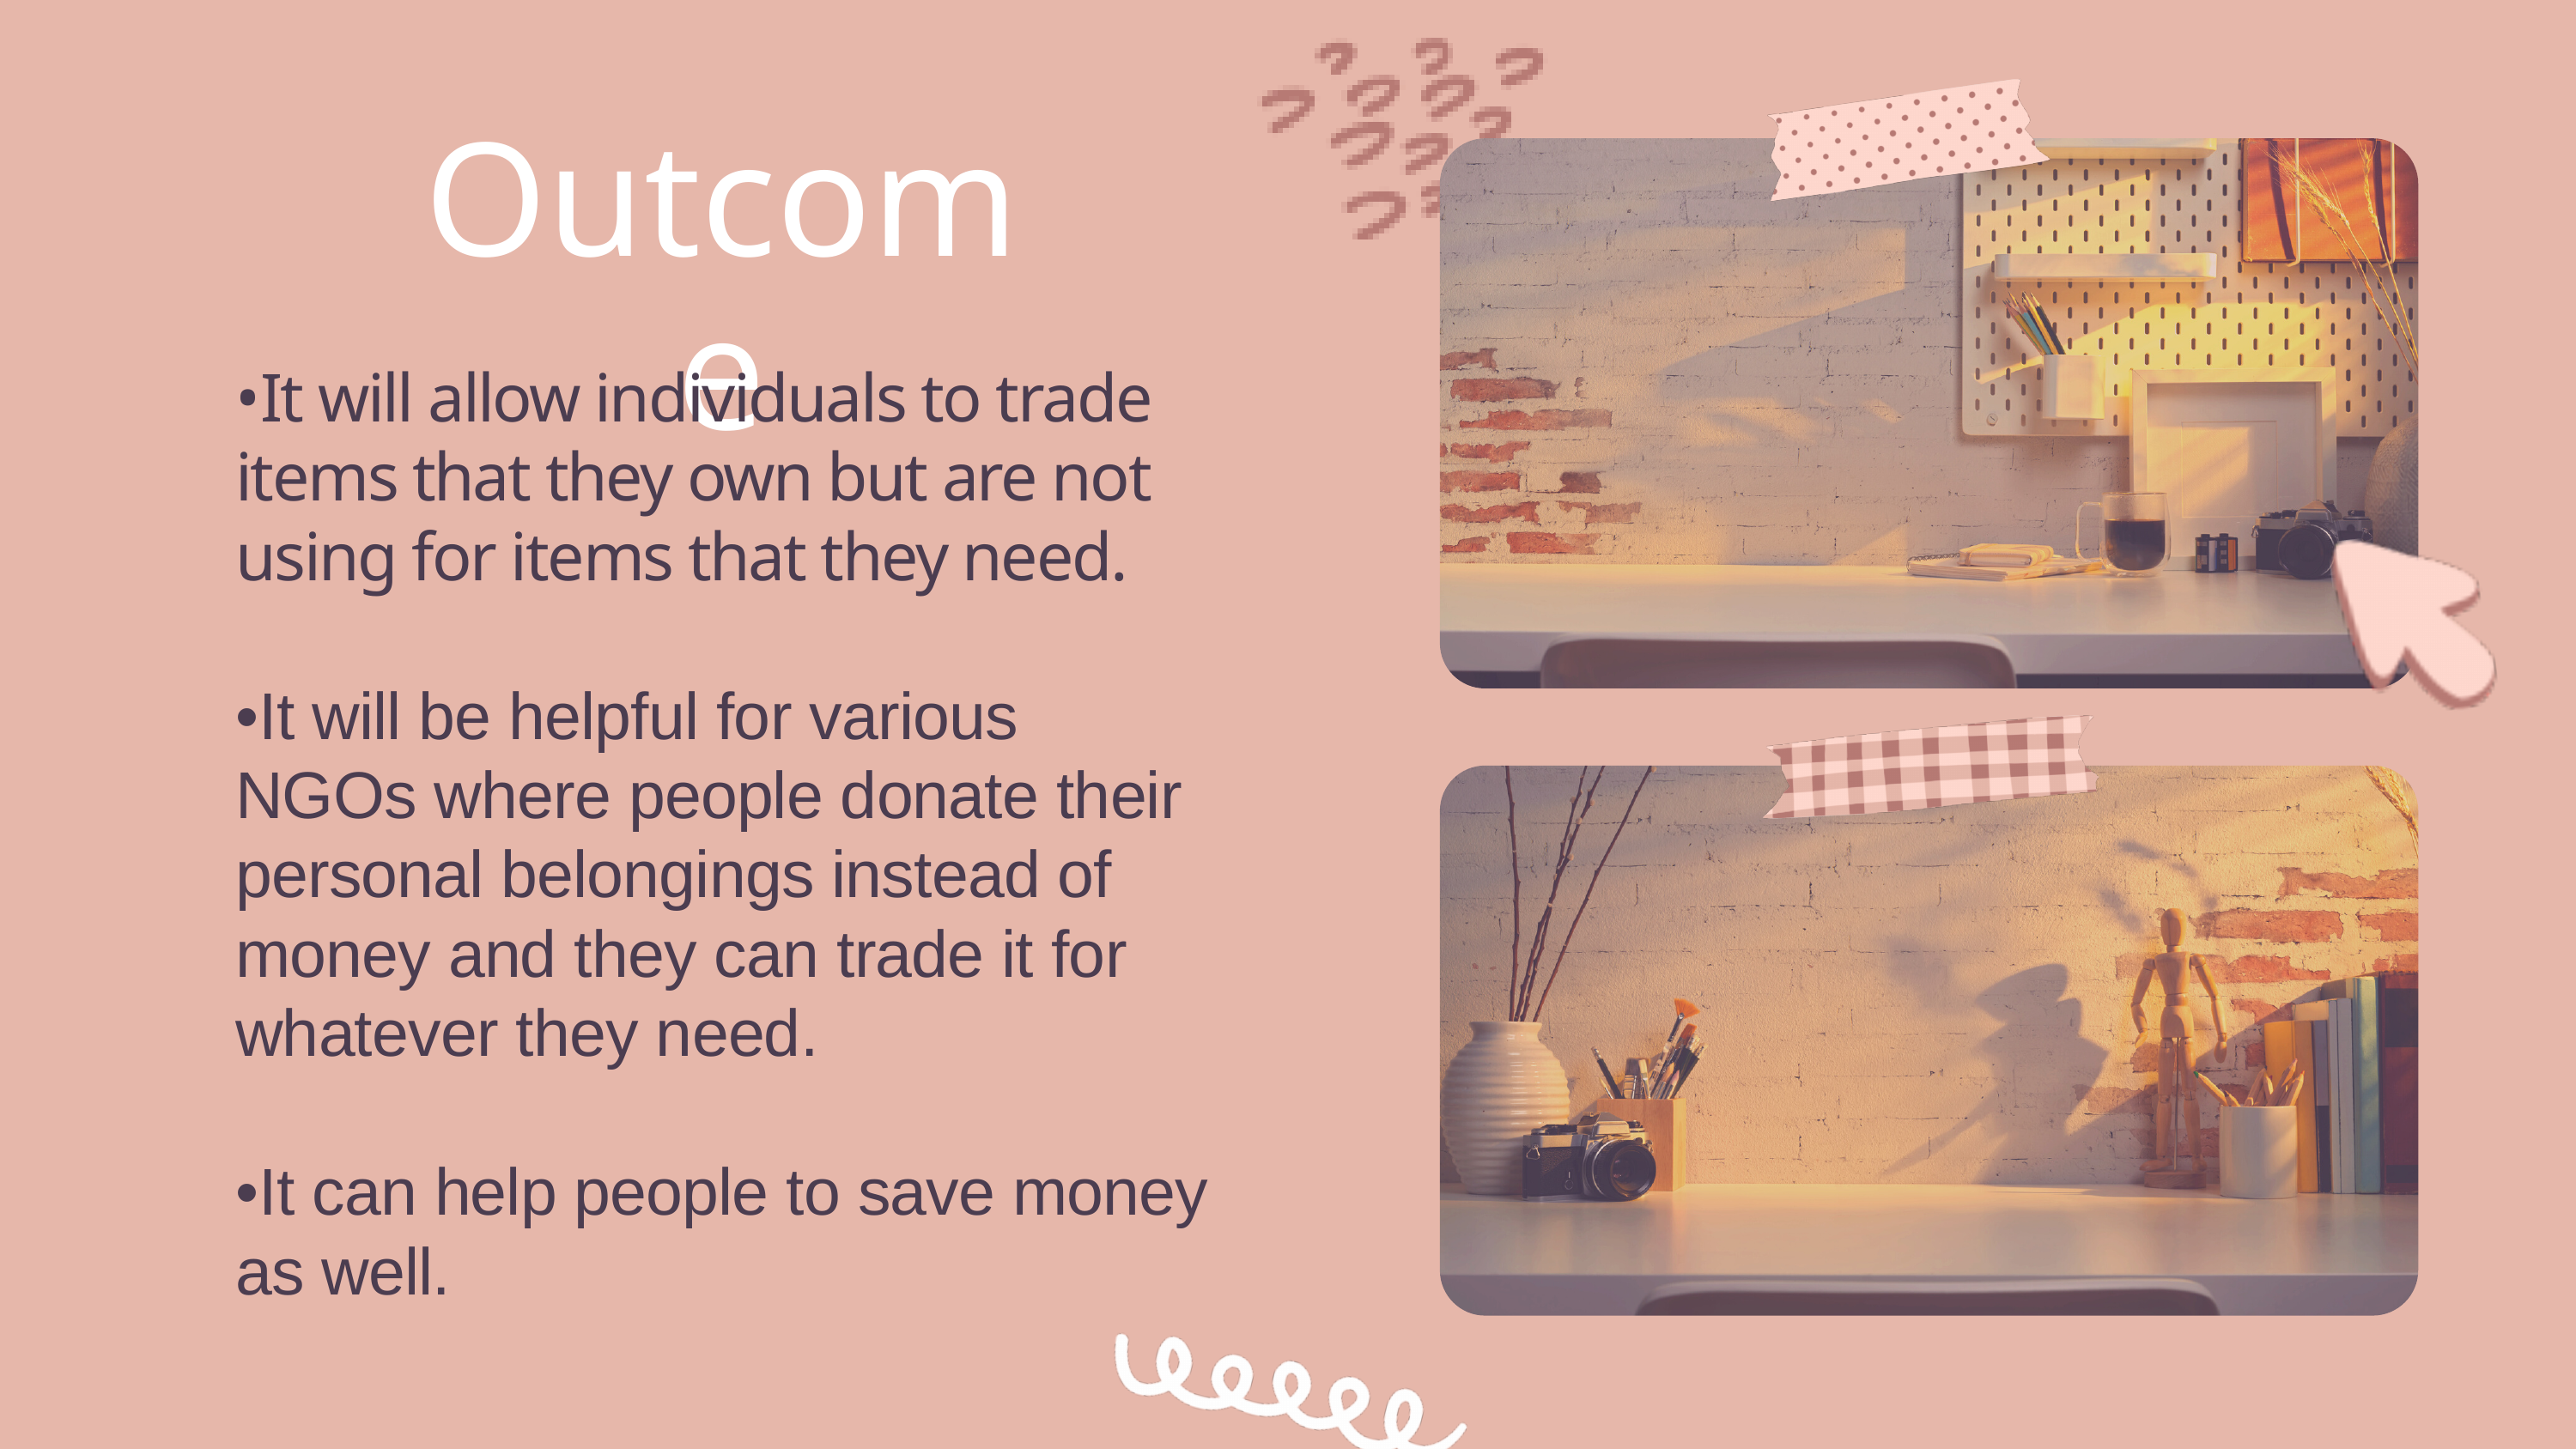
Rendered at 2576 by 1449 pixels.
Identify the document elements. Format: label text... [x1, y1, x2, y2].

picture [2337, 525, 2508, 723]
text_box Outcome [397, 114, 1047, 355]
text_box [1439, 137, 2419, 689]
picture [1759, 76, 2046, 183]
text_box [1439, 765, 2419, 1316]
picture [1257, 37, 1555, 239]
picture [1759, 715, 2099, 811]
text_box •It will allow individuals to trade items that they own but are not using for items that they need. •It will be helpful for various NGOs where people donate their personal belongings instead of money and they can trade it for whatever they need. •It can help people to save money as well. [235, 355, 1208, 1388]
picture [1103, 1214, 1473, 1449]
